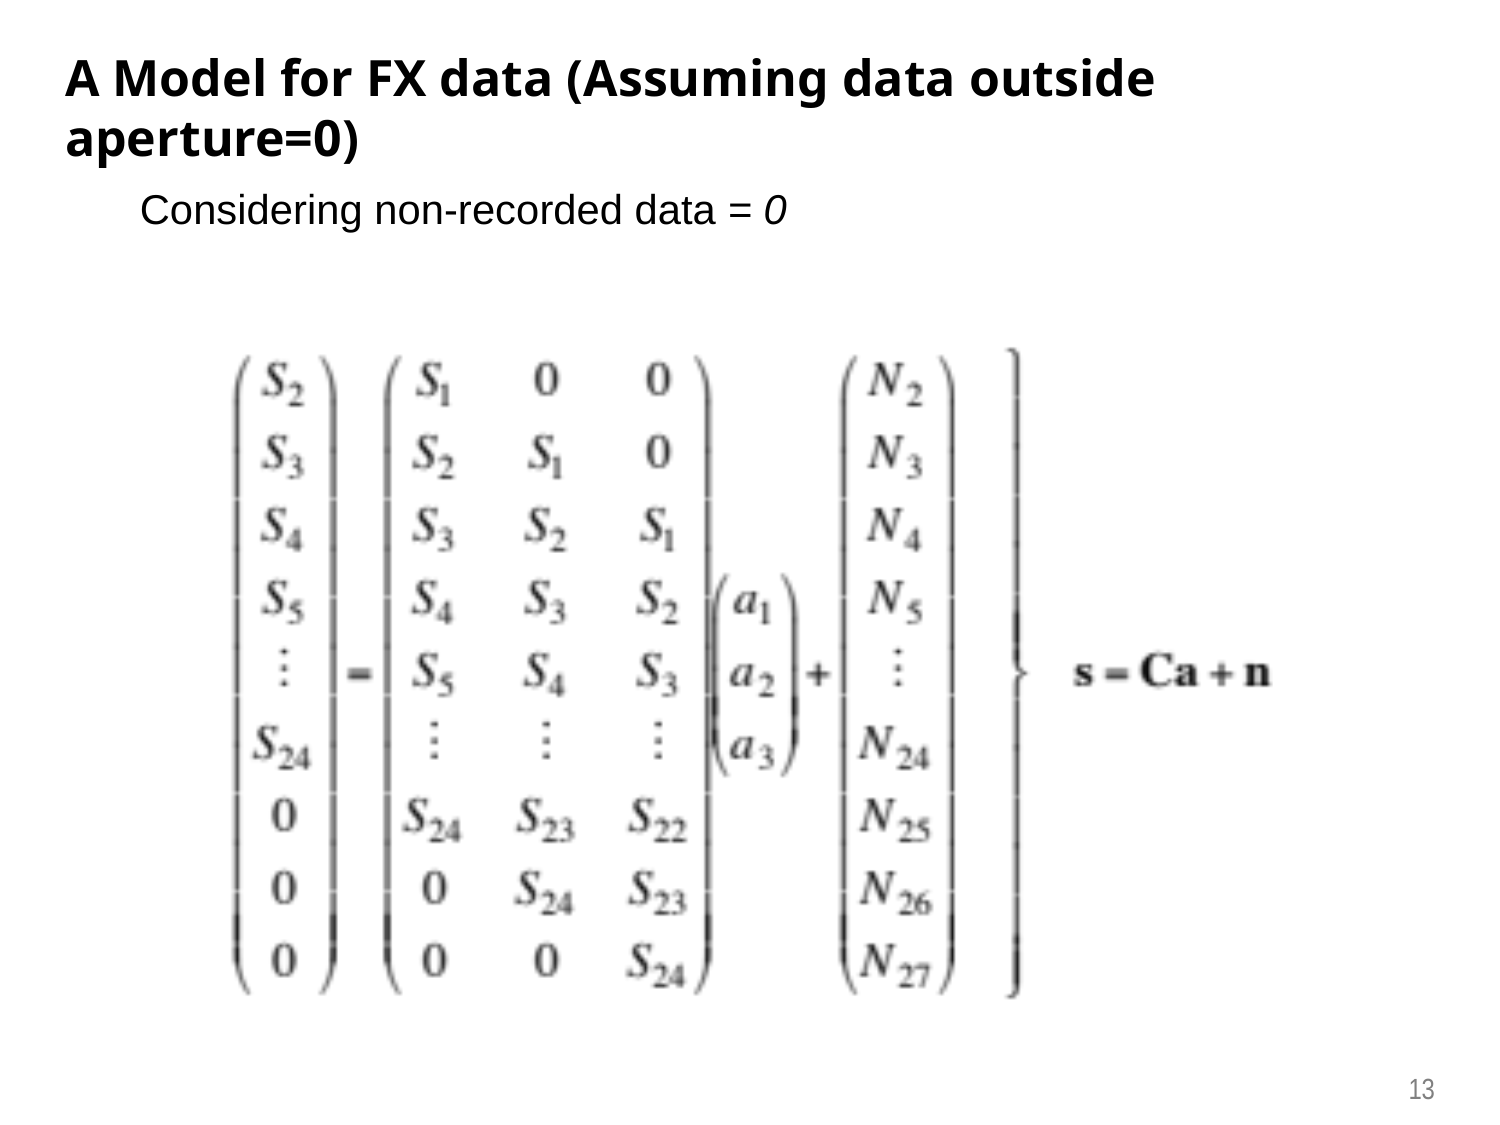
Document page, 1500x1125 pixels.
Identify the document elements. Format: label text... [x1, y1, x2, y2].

title A Model for FX data (Assuming data outside aperture=0) [49, 49, 1451, 163]
slide_number 13 [1137, 1062, 1451, 1113]
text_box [226, 295, 1274, 1001]
text_box Considering non-recorded data = 0 [125, 174, 900, 241]
